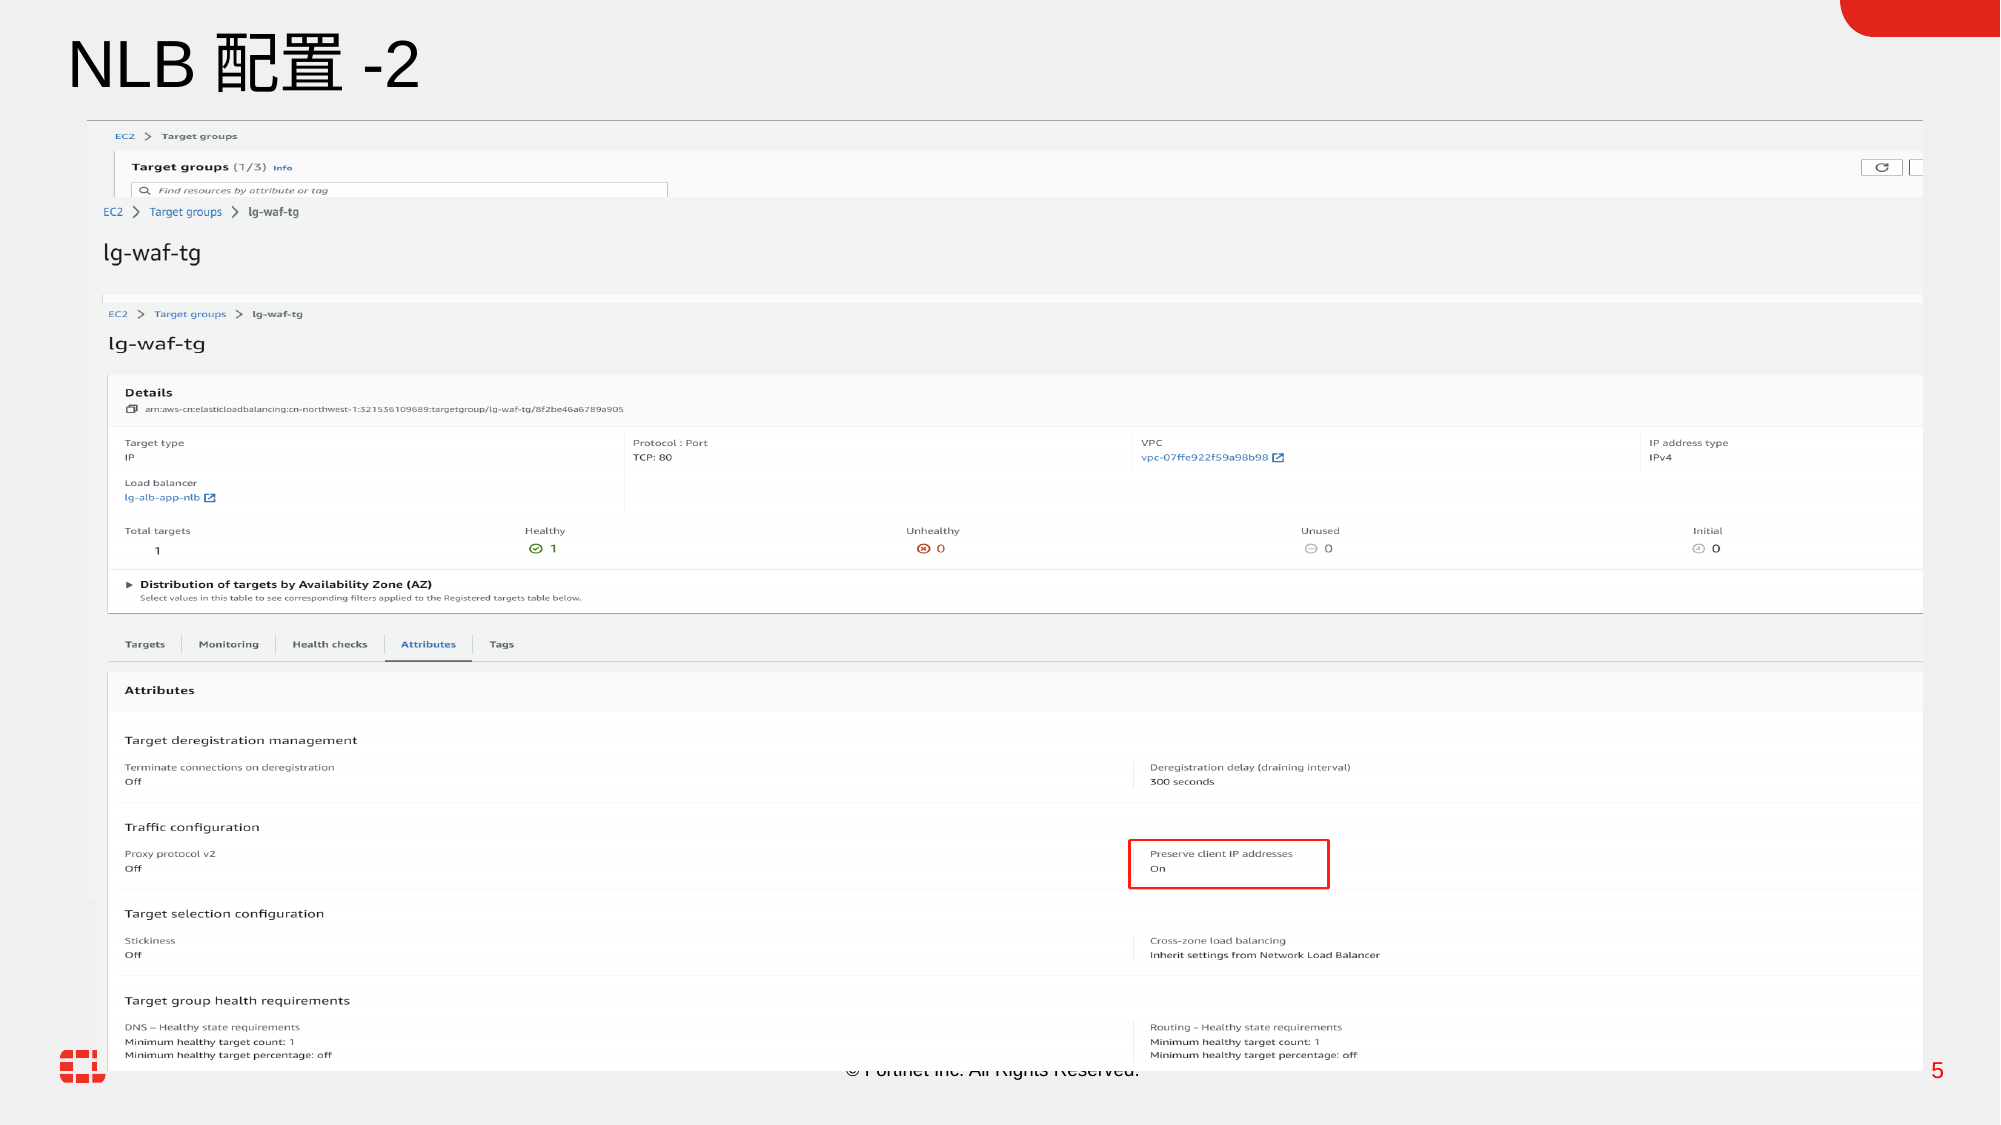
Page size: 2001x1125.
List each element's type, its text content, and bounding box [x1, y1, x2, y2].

text_box NLB配置-2 [52, 22, 437, 110]
picture [87, 120, 1923, 1071]
